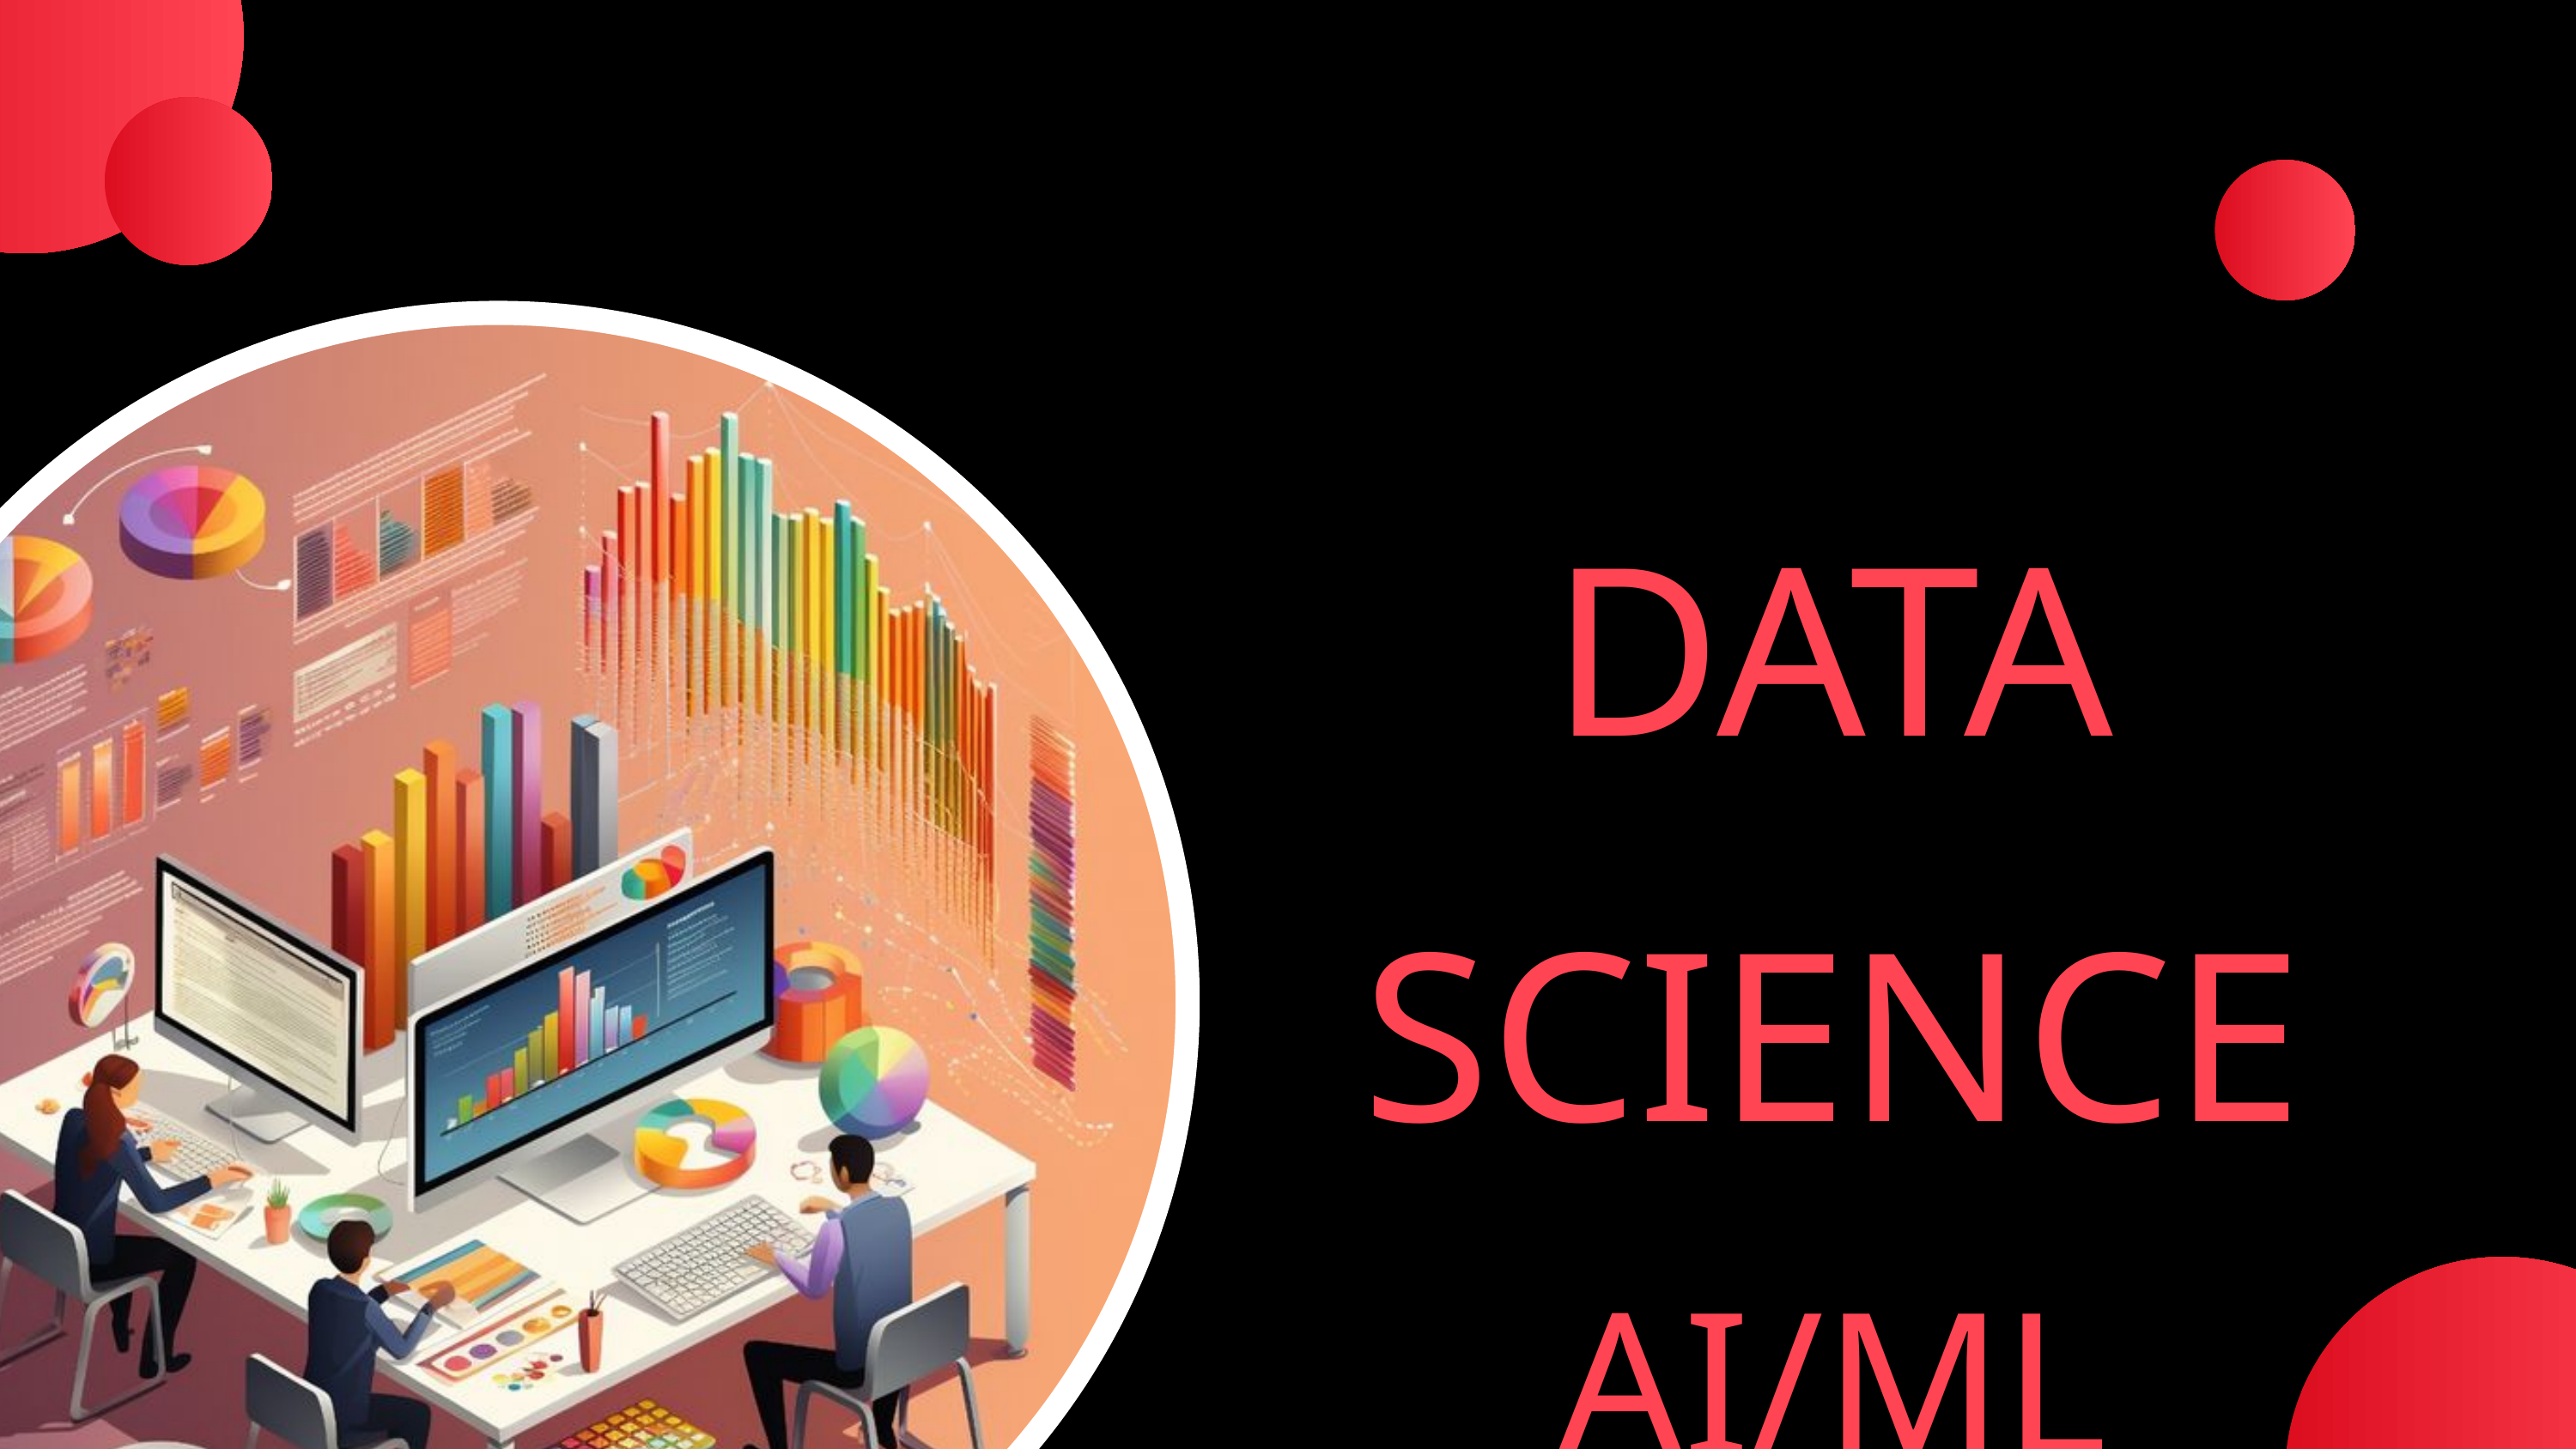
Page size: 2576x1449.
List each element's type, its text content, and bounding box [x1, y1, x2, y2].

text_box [2284, 1256, 2576, 1449]
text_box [0, 312, 1188, 1449]
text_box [2215, 159, 2356, 301]
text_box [0, 0, 244, 254]
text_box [104, 97, 273, 265]
text_box DATA SCIENCE AI/ML [1233, 397, 2432, 1449]
